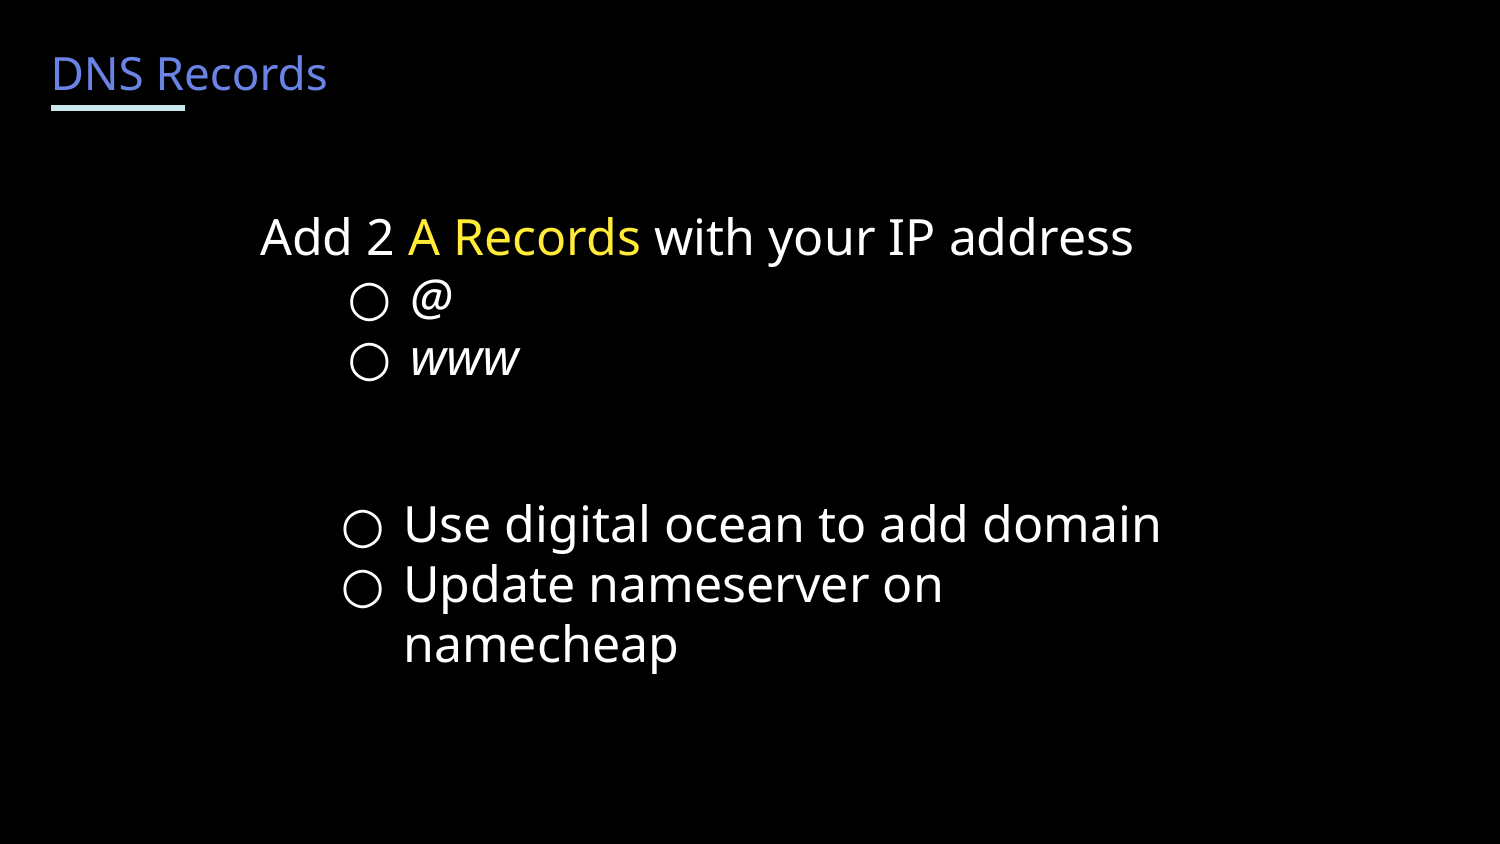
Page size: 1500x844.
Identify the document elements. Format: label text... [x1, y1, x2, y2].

text_box Add 2 A Records with your IP address @ www [245, 190, 1255, 373]
subtitle DNS Records [35, 21, 508, 101]
text_box Use digital ocean to add domain Update nameserver on namecheap [238, 477, 1248, 660]
